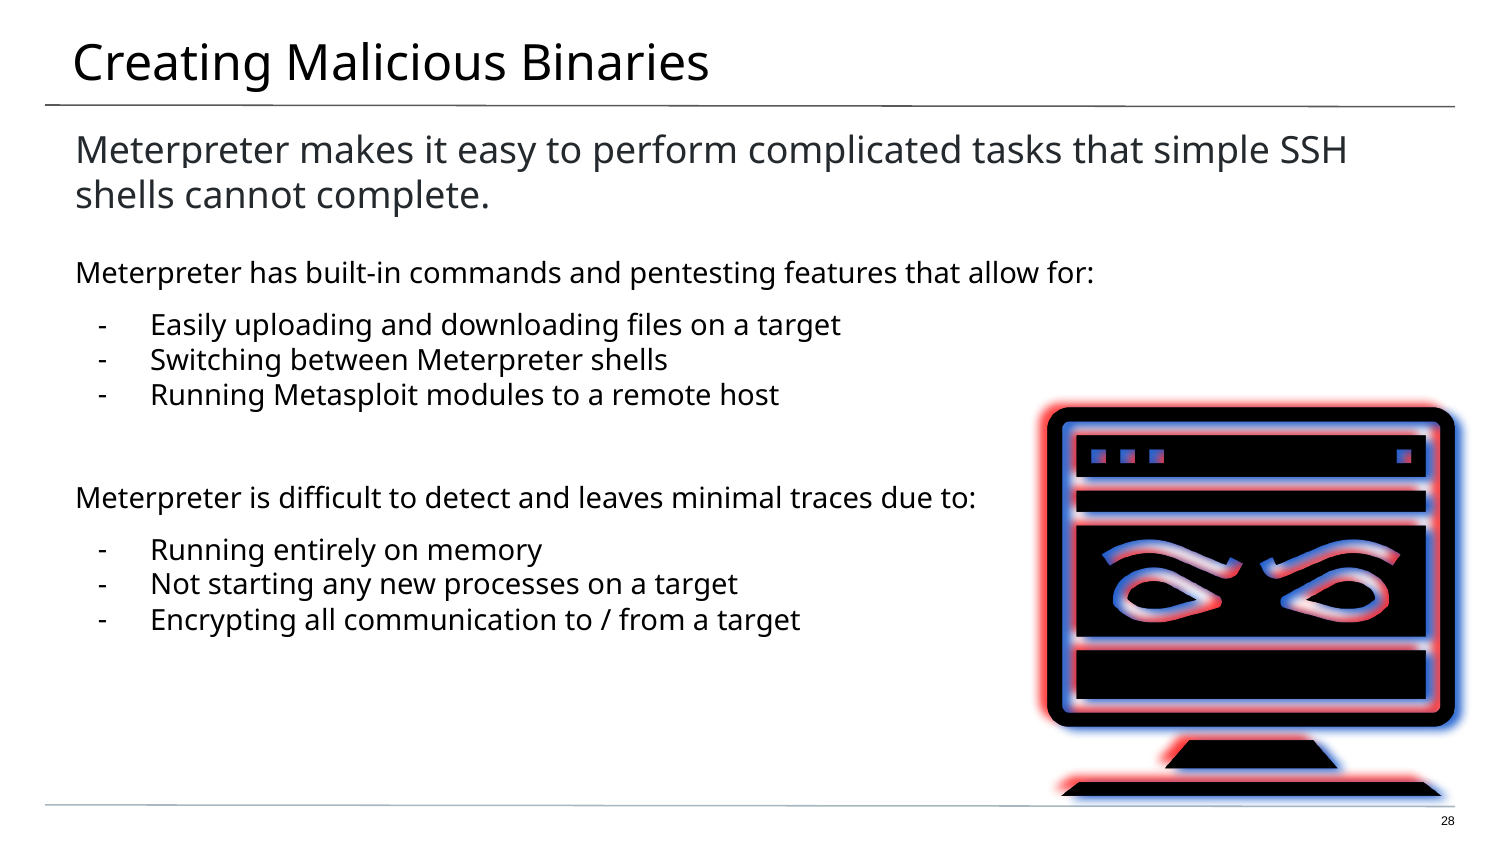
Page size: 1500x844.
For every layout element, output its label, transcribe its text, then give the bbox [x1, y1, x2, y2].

subtitle Meterpreter makes it easy to perform complicated tasks that simple SSH shells cannot complete. [0, 110, 1500, 171]
list Meterpreter has built-in commands and pentesting features that allow for: Easily uploading and downloading files on a target Switching between Meterpreter shells Running Metasploit modules to a remote host Meterpreter is difficult to detect and leaves minimal traces due to: Running entirely on memory Not starting any new processes on a target Encrypting all communication to / from a target [0, 254, 1500, 805]
picture [1046, 407, 1456, 796]
title Creating Malicious Binaries [0, 0, 1500, 88]
slide_number ‹#› [1412, 813, 1455, 831]
